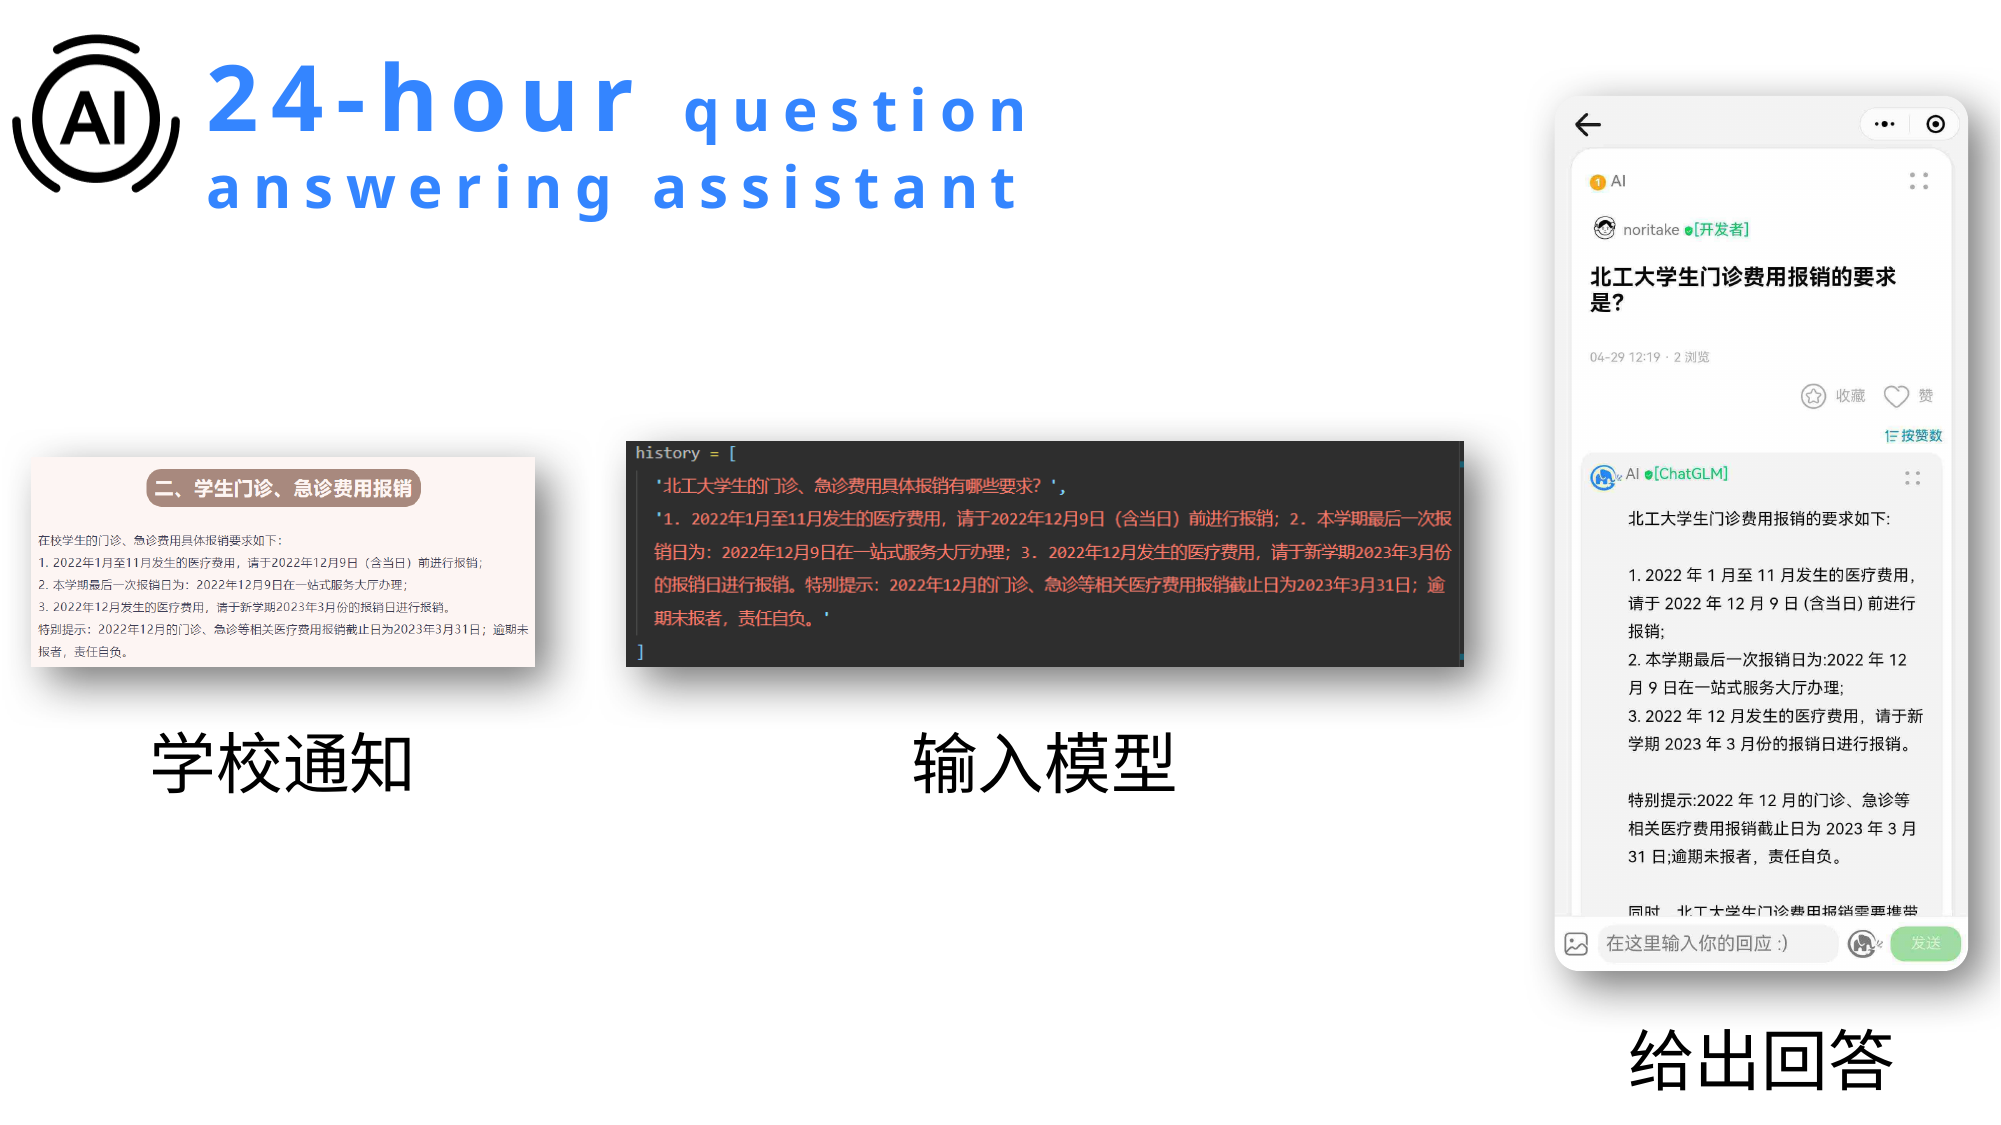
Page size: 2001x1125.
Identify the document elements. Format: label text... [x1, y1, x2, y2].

picture [31, 457, 535, 667]
picture [0, 17, 192, 210]
text_box 输入模型 [896, 674, 1193, 810]
text_box 给出回答 [1613, 972, 1910, 1106]
text_box 24-hour question answering assistant [191, 32, 1487, 228]
picture [1554, 95, 1969, 972]
text_box 学校通知 [135, 674, 432, 810]
picture [626, 441, 1464, 667]
